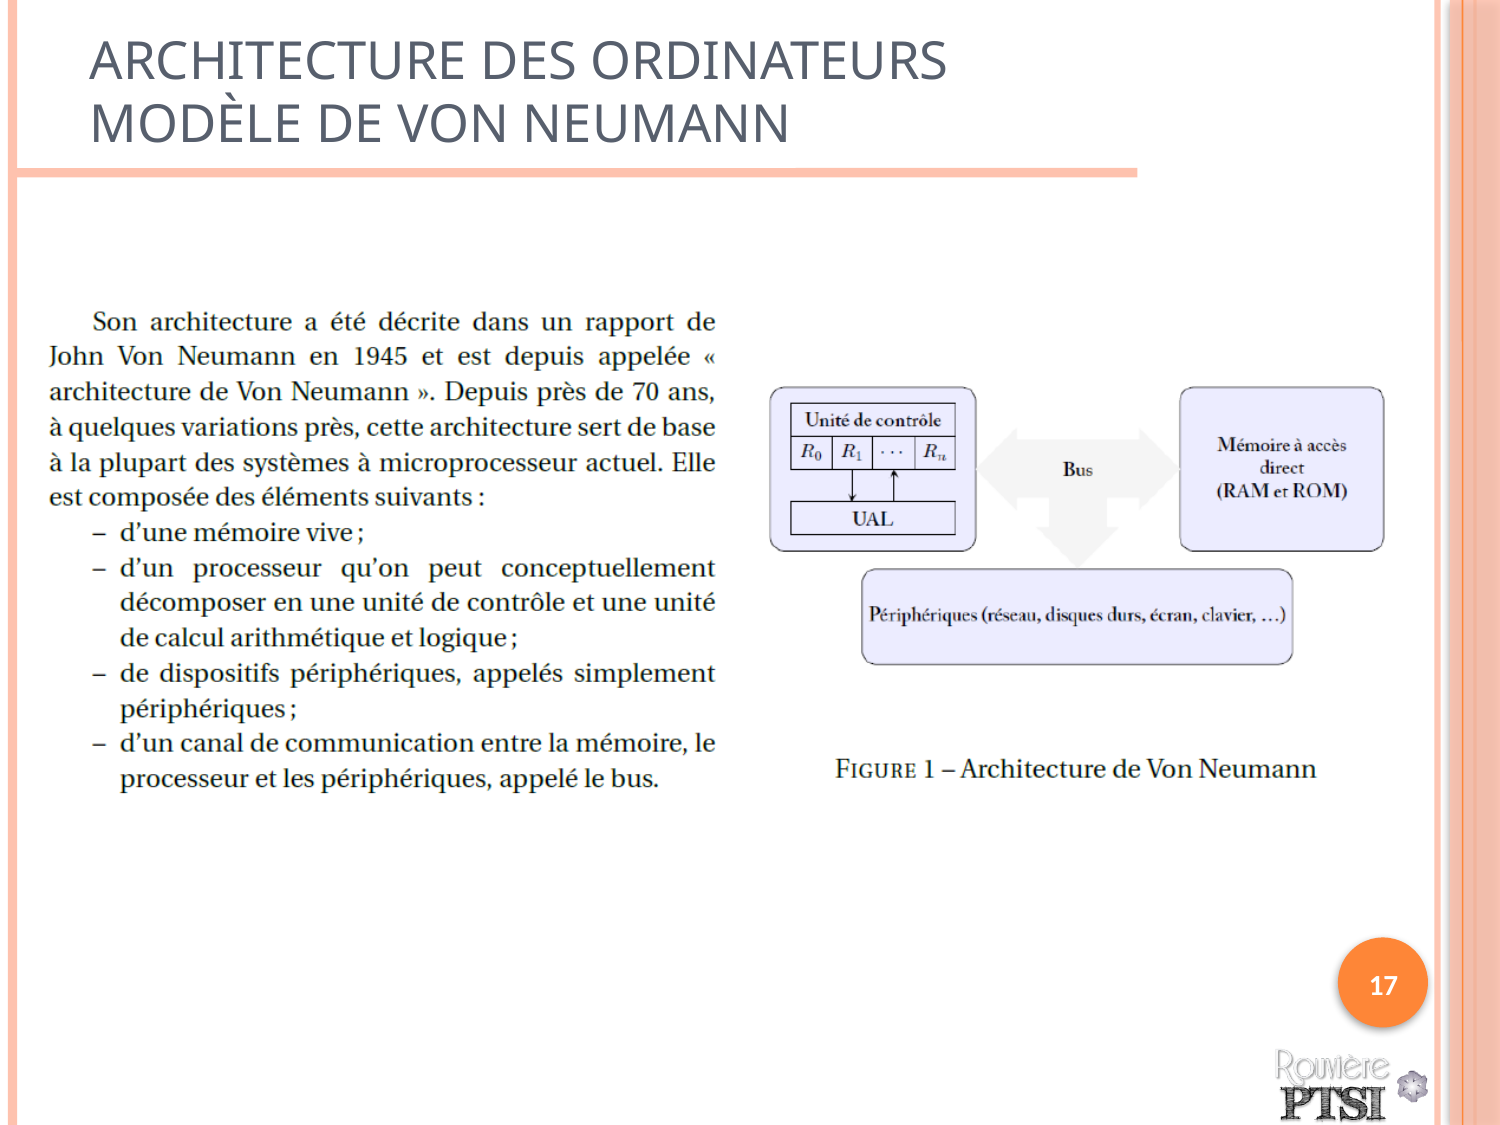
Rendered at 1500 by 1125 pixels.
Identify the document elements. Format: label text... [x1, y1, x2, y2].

picture [32, 301, 1401, 806]
title Architecture des ordinateurs Modèle de Von Neumann [75, 19, 1300, 161]
picture [1274, 1048, 1428, 1125]
slide_number 17 [1333, 940, 1434, 1027]
